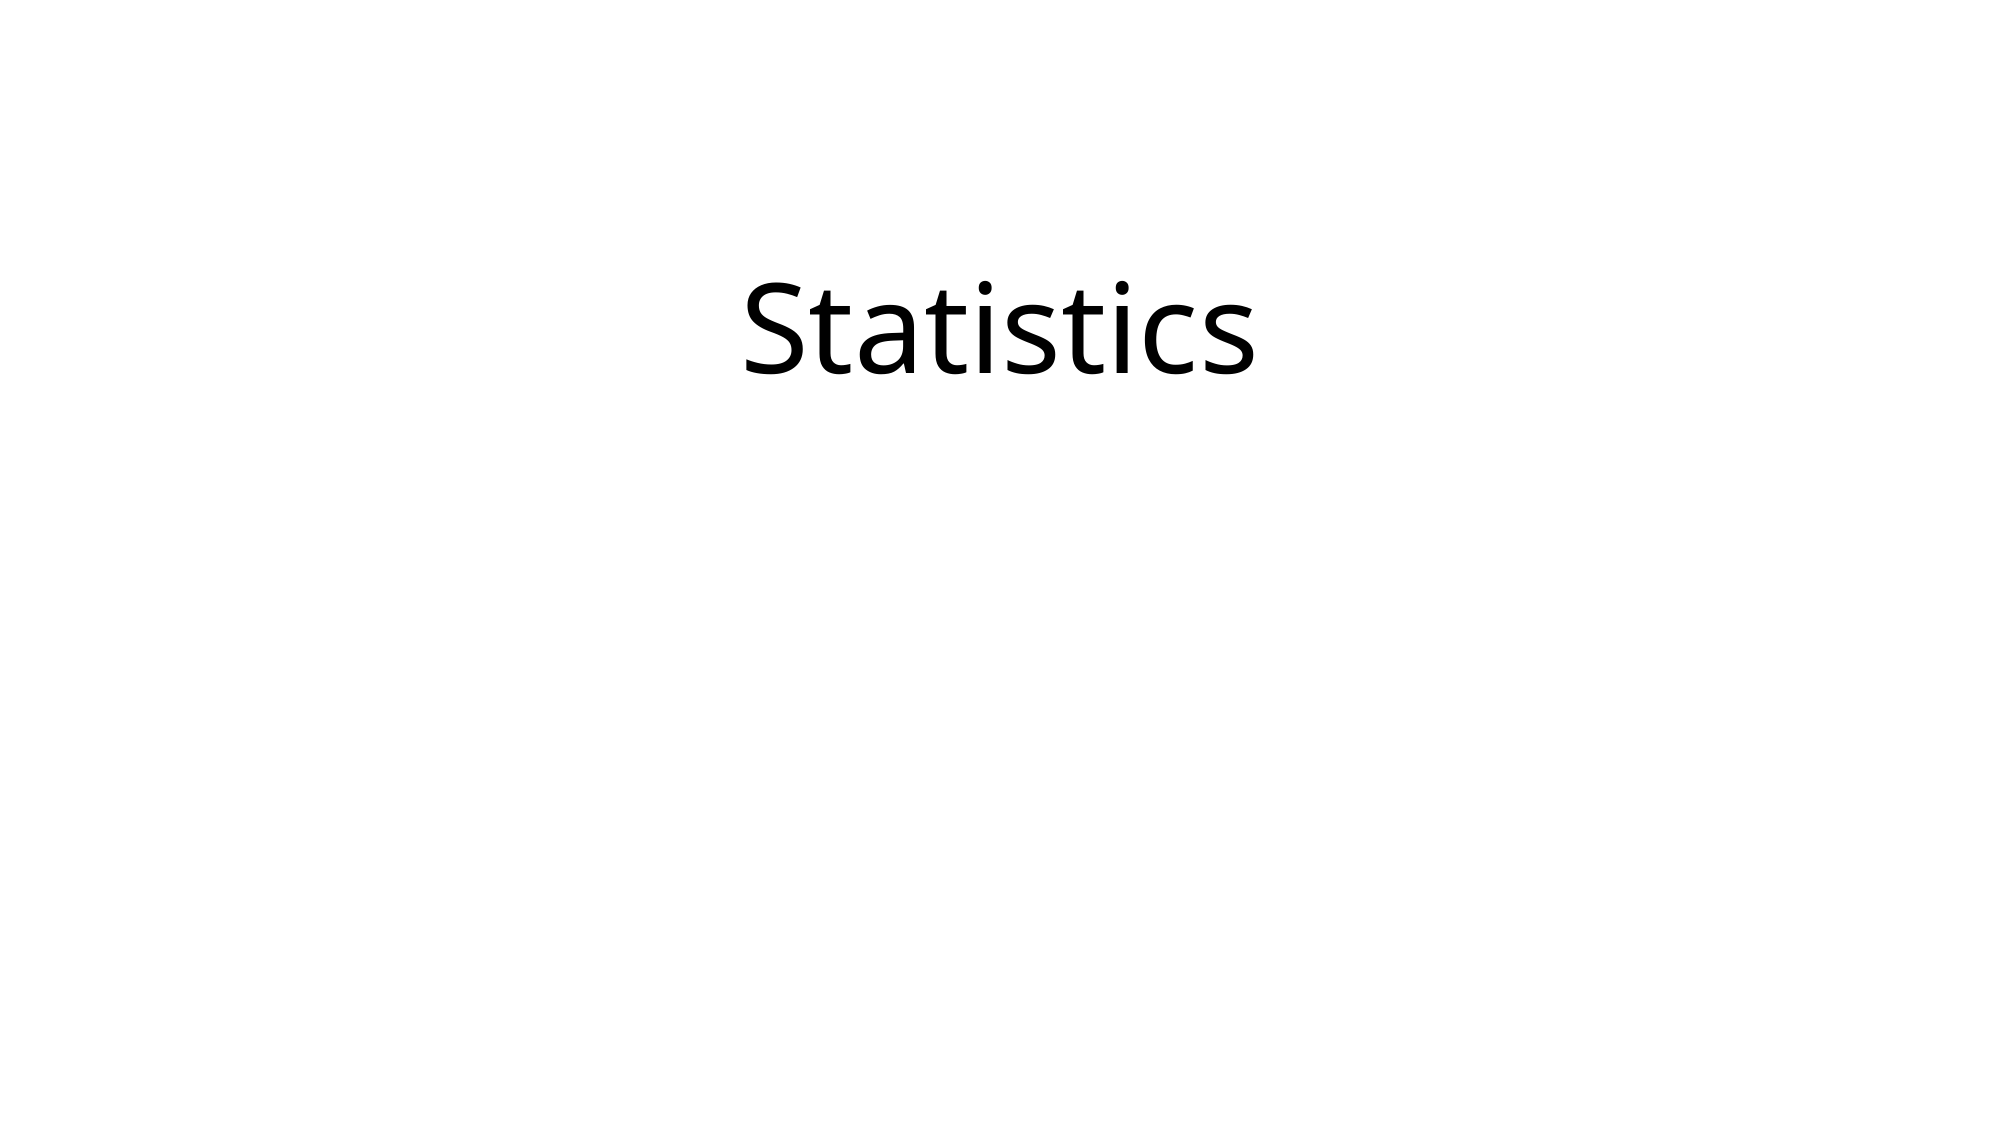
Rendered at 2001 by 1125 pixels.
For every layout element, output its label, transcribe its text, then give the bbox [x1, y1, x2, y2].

title Statistics [403, 184, 1597, 409]
